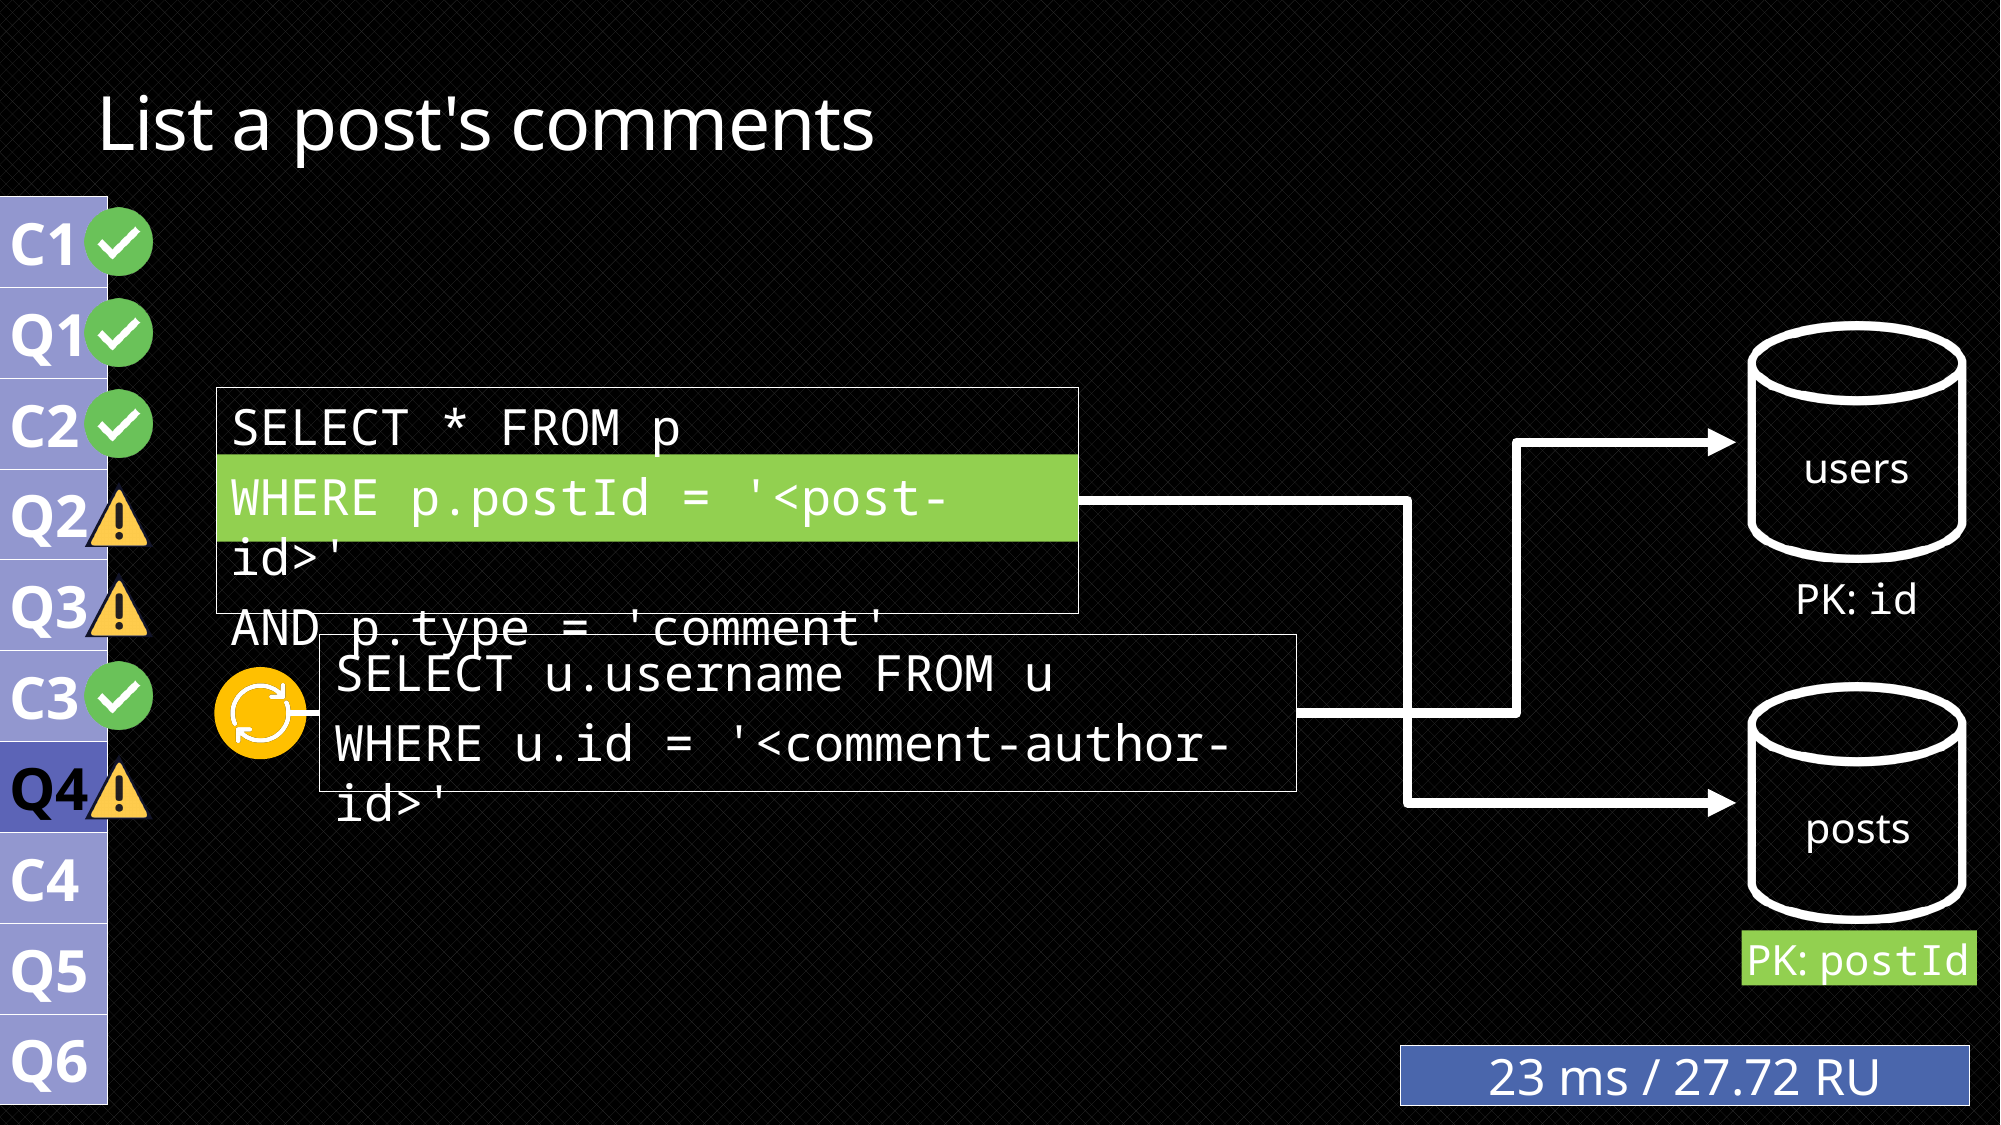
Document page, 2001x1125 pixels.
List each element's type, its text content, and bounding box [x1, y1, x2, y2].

text_box Q3 [0, 559, 108, 650]
text_box 23 ms / 27.72 RU [1400, 1045, 1970, 1106]
text_box Q2 [0, 469, 108, 559]
text_box PK: id [1795, 572, 1918, 623]
text_box C1 [0, 196, 108, 287]
title List a post's comments [96, 75, 1904, 166]
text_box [84, 754, 154, 820]
text_box Q4 [0, 741, 108, 833]
text_box [1741, 929, 1978, 986]
text_box Q1 [0, 287, 108, 378]
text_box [84, 298, 154, 367]
picture [1735, 321, 1978, 563]
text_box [84, 207, 154, 276]
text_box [1296, 441, 1737, 500]
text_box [1078, 500, 1737, 804]
picture [1735, 682, 1978, 924]
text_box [84, 481, 154, 548]
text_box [84, 661, 154, 730]
text_box Q5 [0, 923, 108, 1014]
text_box C3 [0, 650, 108, 741]
text_box C2 [0, 378, 108, 469]
text_box PK: postId [1746, 933, 1970, 984]
text_box SELECT u.username FROM u WHERE u.id = '<comment-author-id>' [319, 634, 1078, 792]
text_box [84, 389, 154, 458]
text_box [84, 572, 154, 638]
text_box SELECT * FROM p WHERE p.postId = '<post-id>' AND p.type = 'comment' [216, 387, 1079, 614]
text_box [213, 666, 308, 761]
text_box C4 [0, 833, 108, 923]
text_box Q6 [0, 1014, 108, 1105]
picture [230, 683, 291, 744]
